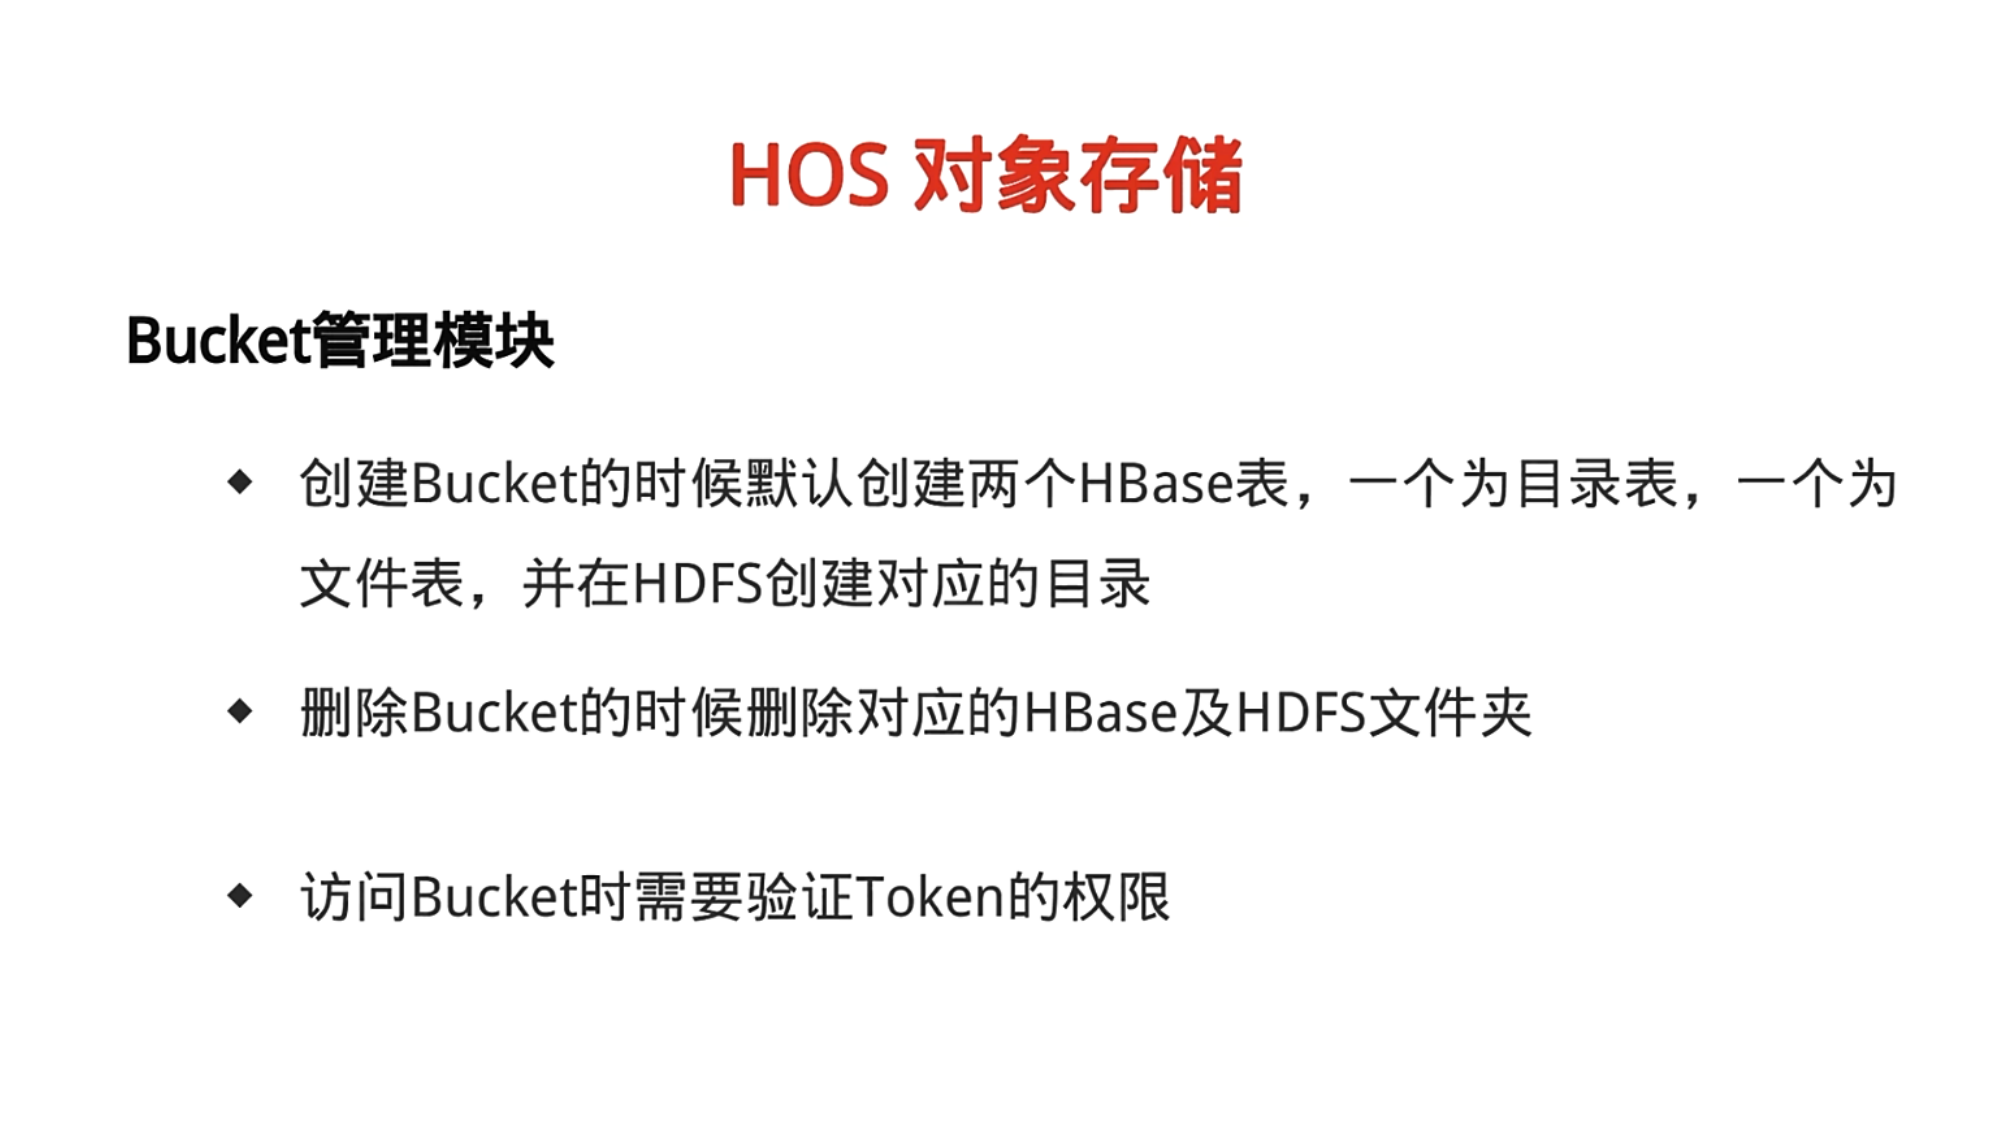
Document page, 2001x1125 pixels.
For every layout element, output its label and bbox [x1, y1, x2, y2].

picture [31, 51, 1936, 1021]
